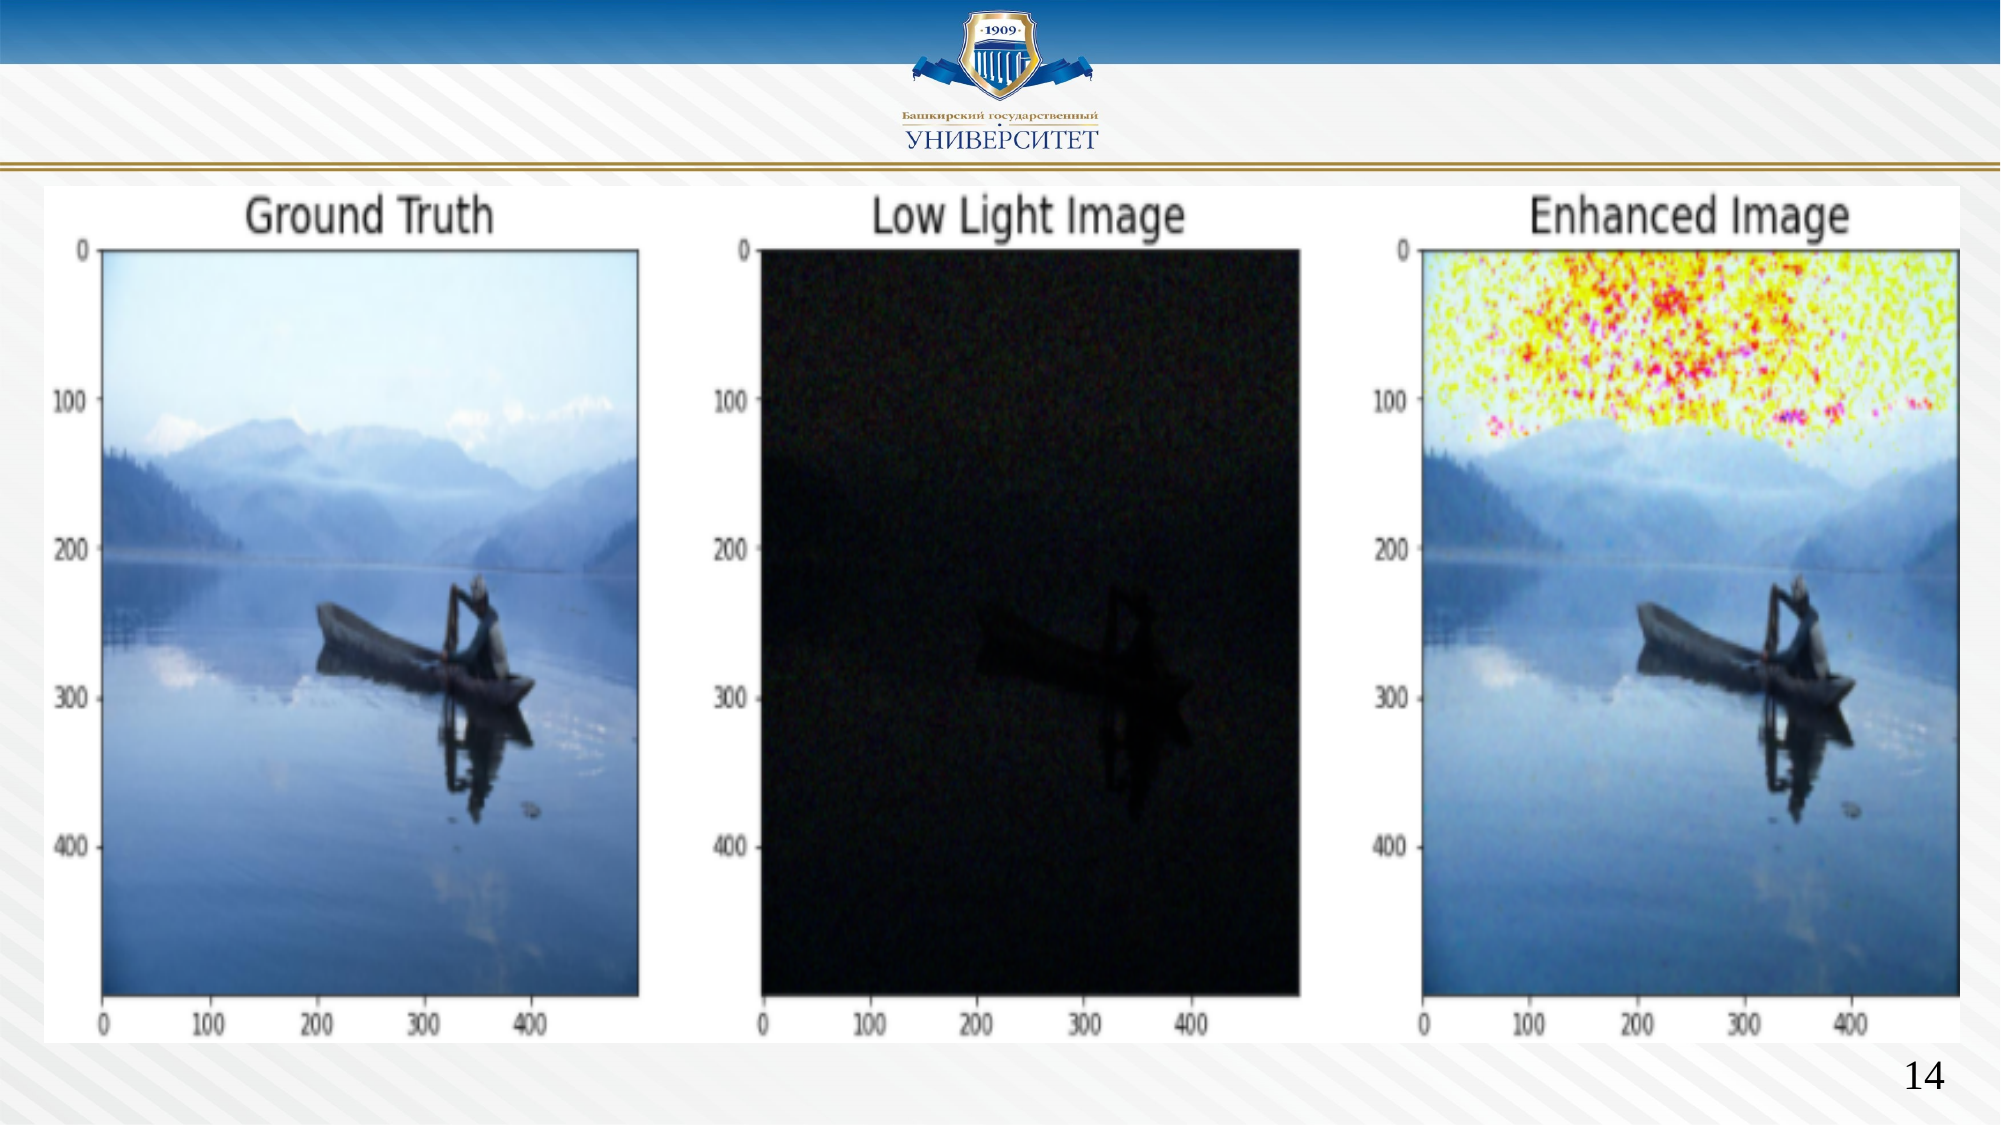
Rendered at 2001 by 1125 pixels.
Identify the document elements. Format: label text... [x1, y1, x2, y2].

slide_number 14 [1510, 1043, 1960, 1103]
picture [0, 0, 2001, 1125]
